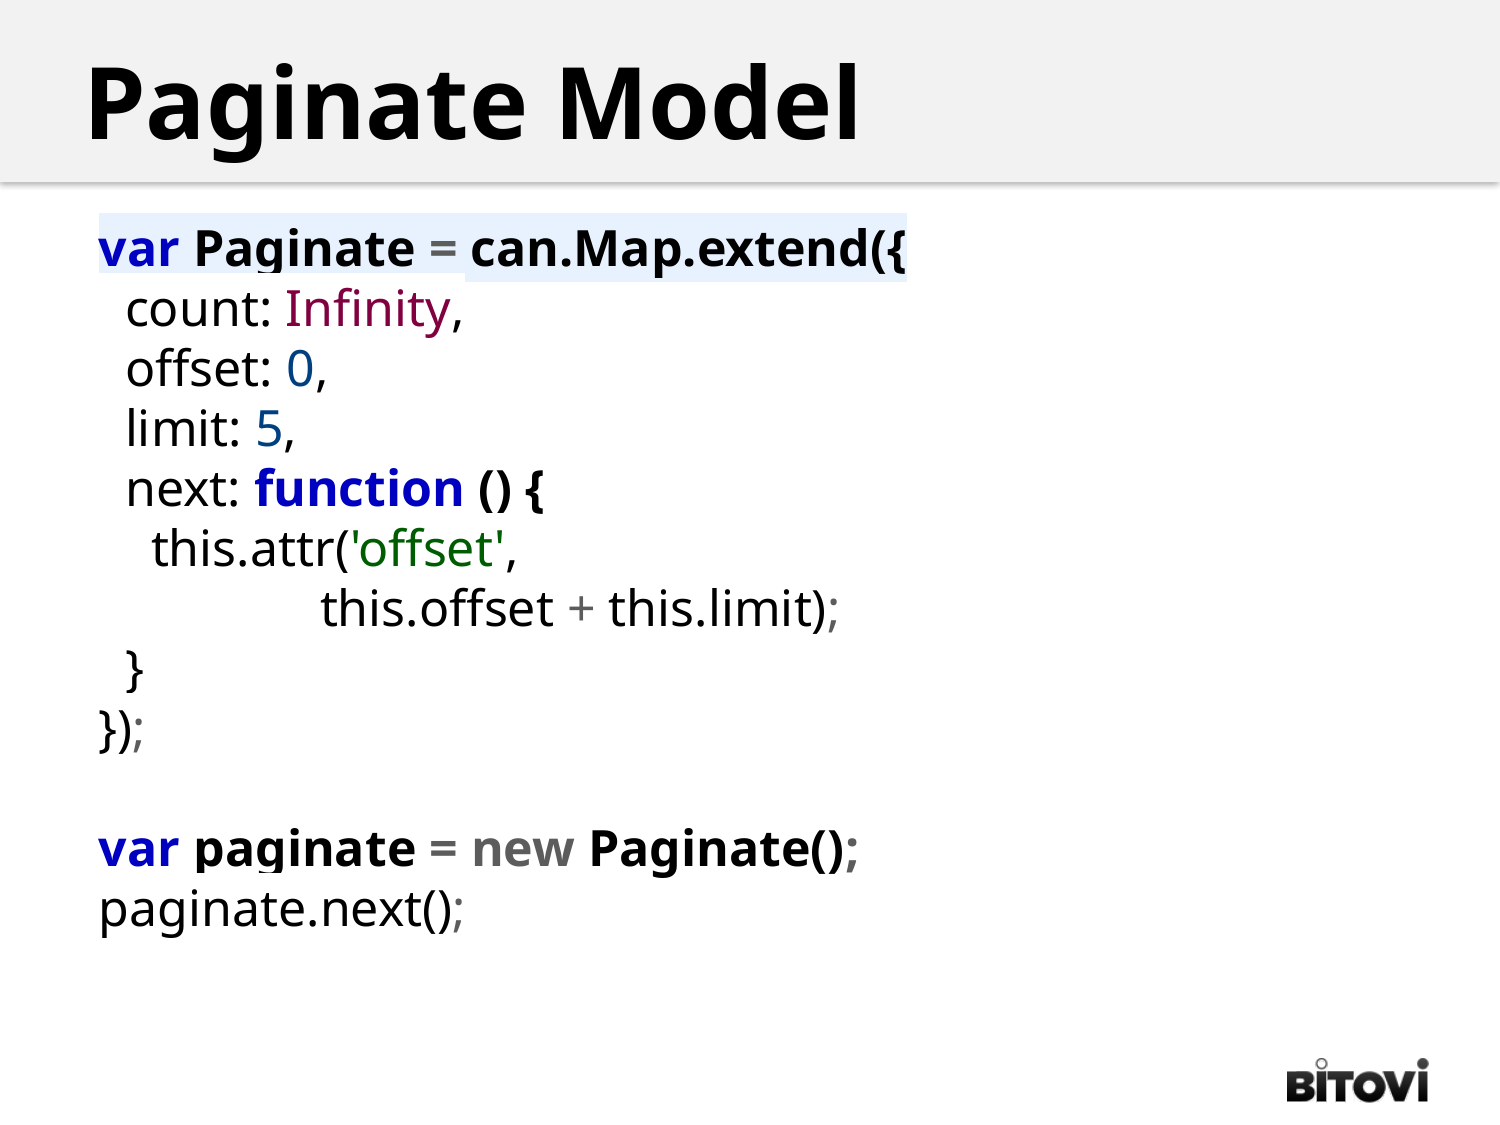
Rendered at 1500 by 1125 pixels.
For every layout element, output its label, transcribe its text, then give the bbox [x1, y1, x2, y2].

text_box var Paginate = can.Map.extend({ count: Infinity, offset: 0, limit: 5, next: function () { this.attr('offset', this.offset + this.limit); } }); var paginate = new Paginate(); paginate.next(); [85, 210, 1423, 970]
picture [1287, 1058, 1429, 1104]
text_box Paginate Model [69, 31, 1442, 157]
text_box [0, 0, 1500, 183]
